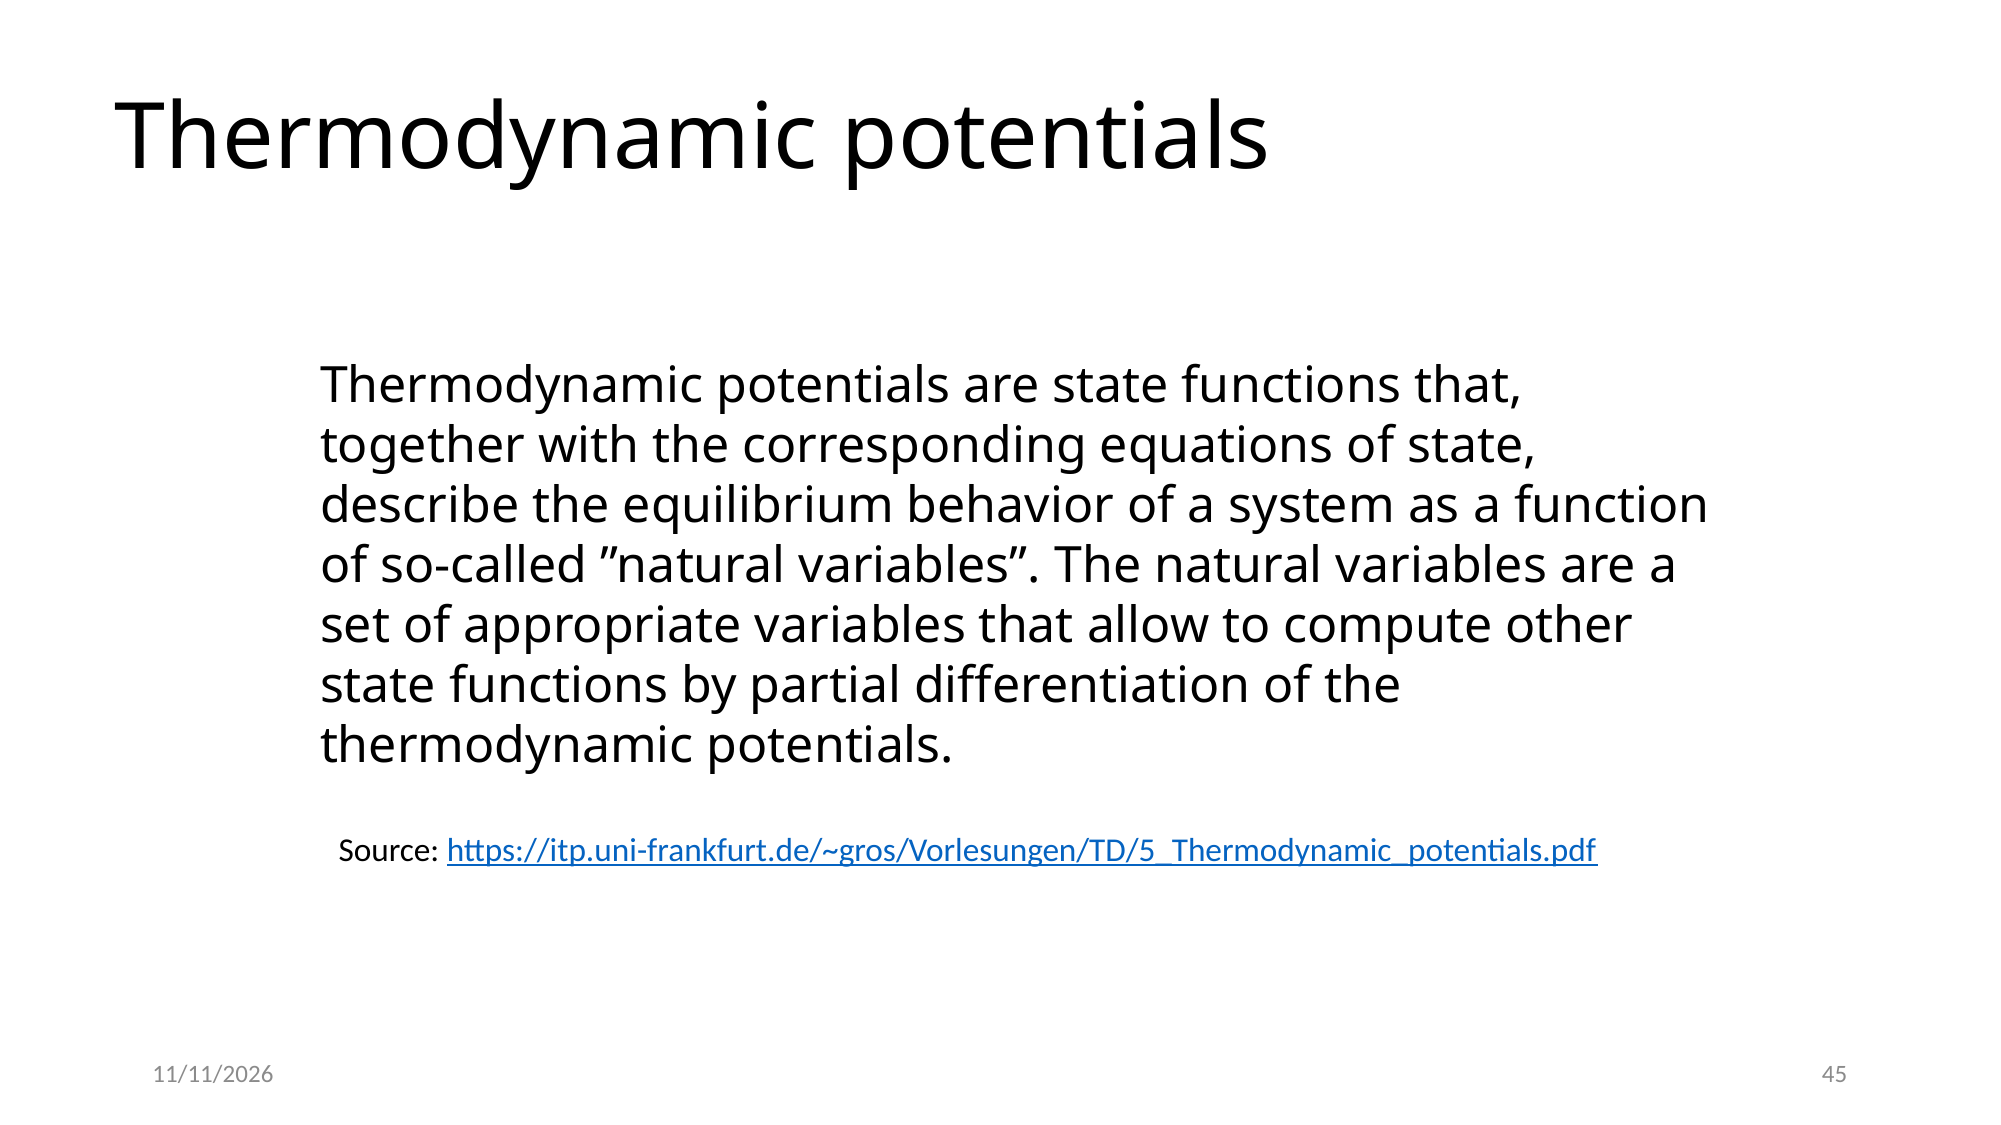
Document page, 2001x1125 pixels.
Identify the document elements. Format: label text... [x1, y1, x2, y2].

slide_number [137, 1042, 588, 1103]
slide_number 45 [1412, 1042, 1863, 1103]
text_box Thermodynamic potentials are state functions that, together with the corresponding equations of state, describe the equilibrium behavior of a system as a function of so-called ”natural variables”. The natural variables are a set of appropriate variables that allow to compute other state functions by partial differentiation of the thermodynamic potentials. [305, 344, 1743, 780]
text_box Source: https://itp.uni-frankfurt.de/~gros/Vorlesungen/TD/5_Thermodynamic_potentials.pdf [323, 820, 1652, 916]
title Thermodynamic potentials [99, 45, 1900, 233]
